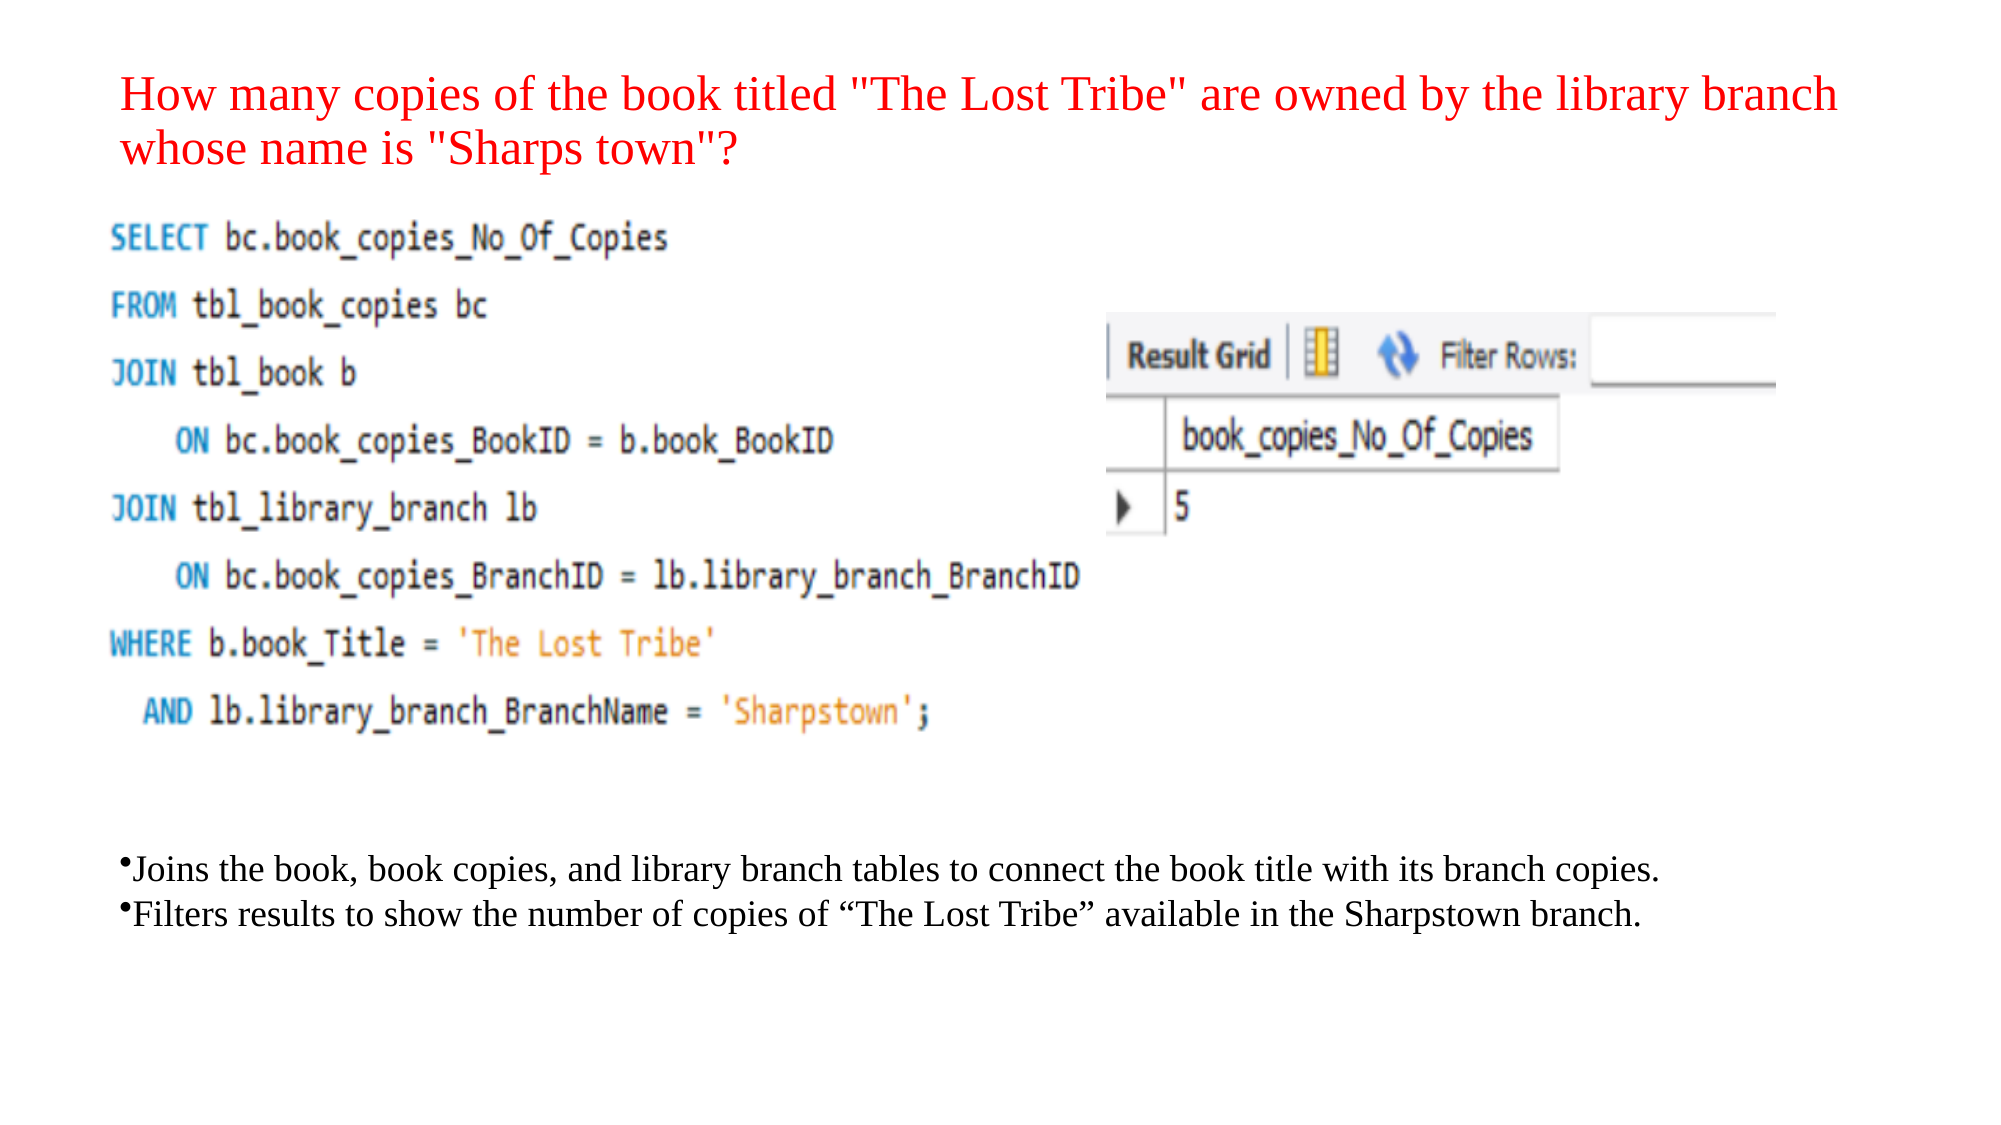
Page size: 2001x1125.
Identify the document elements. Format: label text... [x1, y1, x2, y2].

picture [104, 201, 1090, 765]
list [1105, 312, 1776, 693]
title How many copies of the book titled "The Lost Tribe" are owned by the library branch whose name is "Sharps town"? [104, 59, 1863, 184]
text_box Joins the book, book copies, and library branch tables to connect the book title with its branch copies. Filters results to show the number of copies of “The Lost Tribe” available in the Sharpstown branch. [104, 836, 1716, 941]
